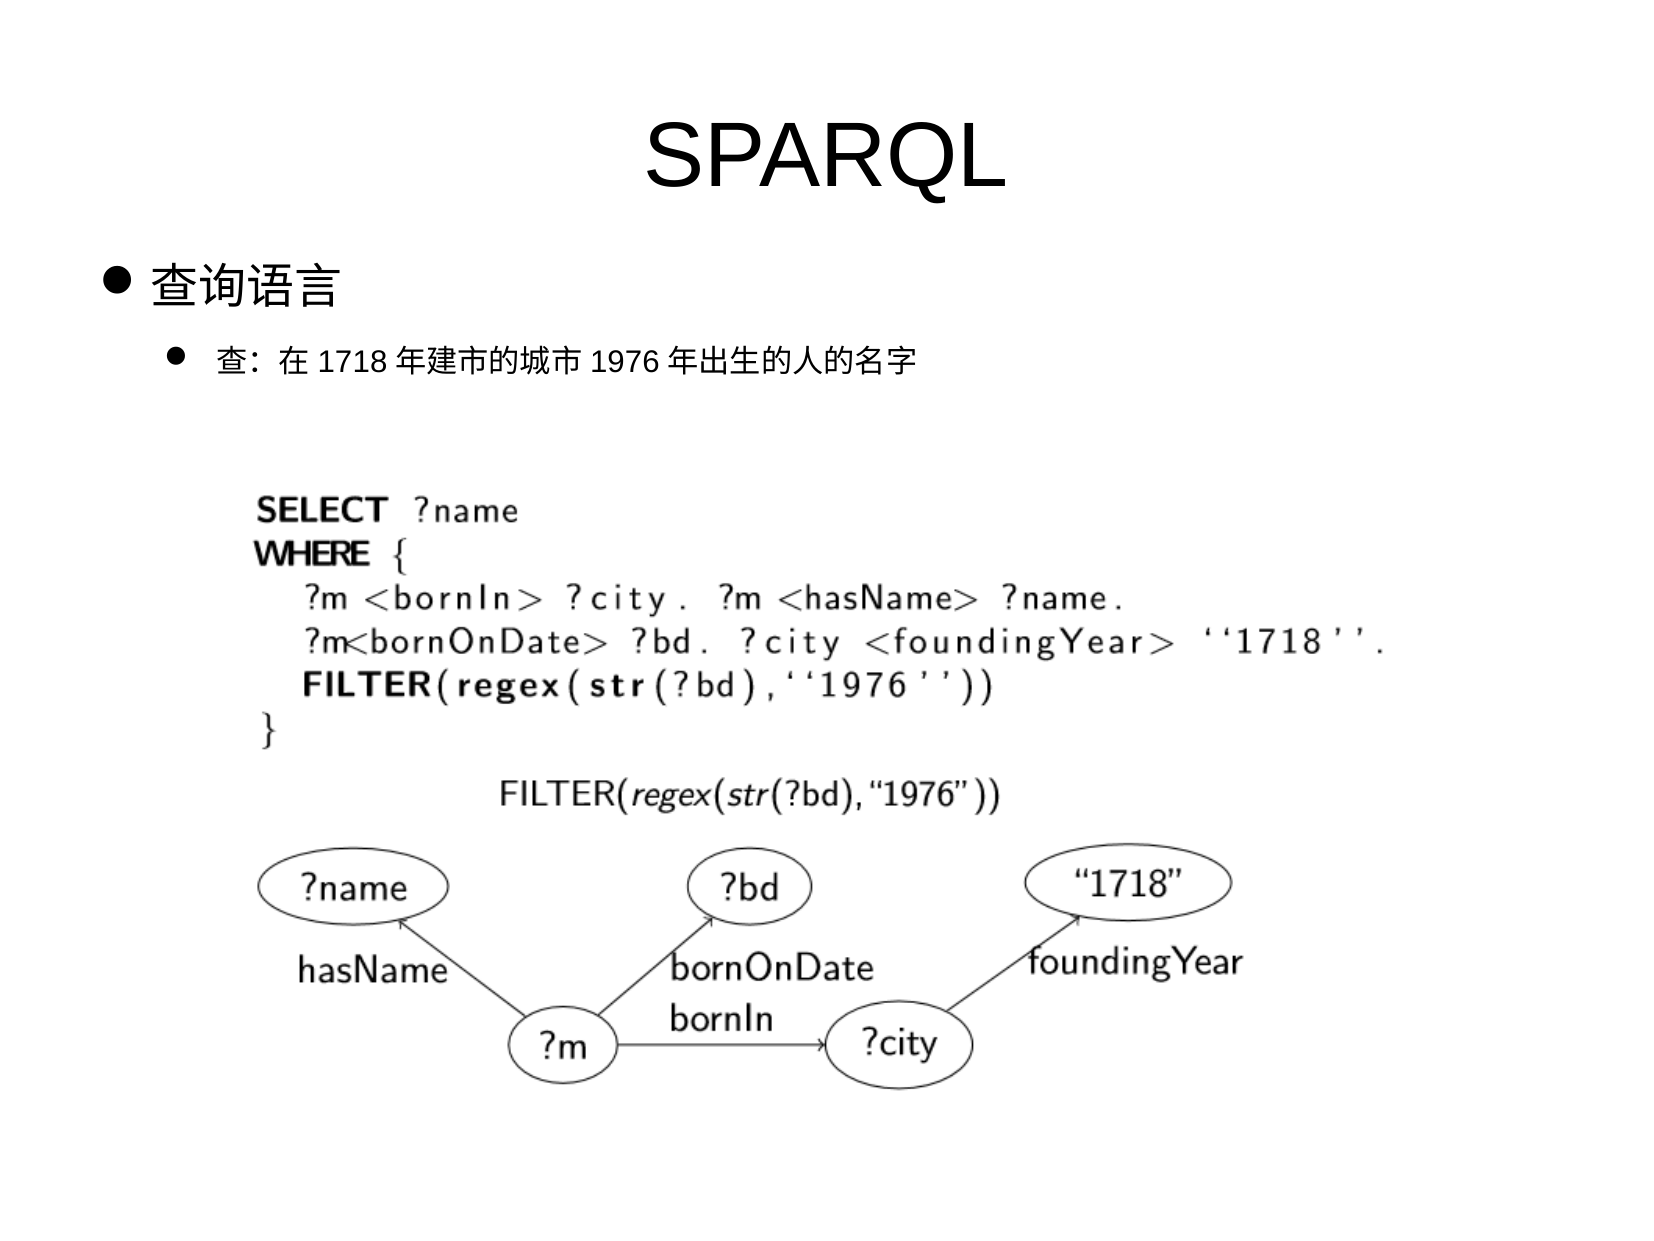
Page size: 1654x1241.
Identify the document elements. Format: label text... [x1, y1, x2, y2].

picture [214, 463, 1408, 1183]
text_box 查询语言 查：在1718年建市的城市1976年出生的人的名字 [82, 256, 1571, 1161]
text_box SPARQL [82, 49, 1571, 256]
